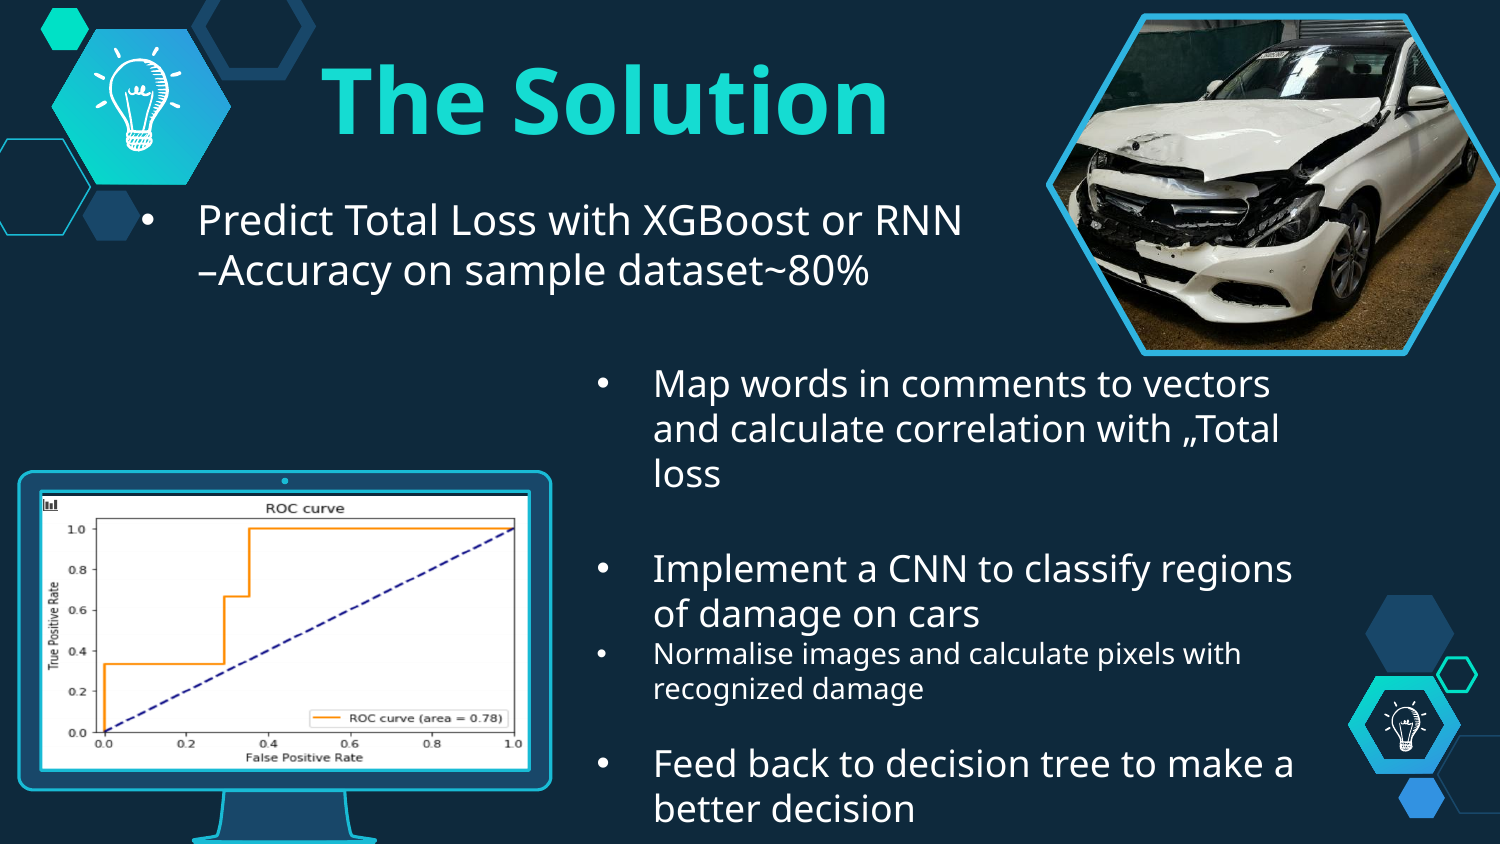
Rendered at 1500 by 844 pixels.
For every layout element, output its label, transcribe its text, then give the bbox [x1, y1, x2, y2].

text_box [95, 100, 107, 109]
text_box Predict Total Loss with XGBoost or RNN –Accuracy on sample dataset~80% [125, 186, 998, 352]
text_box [18, 471, 552, 844]
text_box Map words in comments to vectors and calculate correlation with „Total loss Implement a CNN to classify regions of damage on cars Normalise images and calculate pixels with recognized damage Feed back to decision tree to make a better decision [581, 353, 1349, 838]
text_box [170, 71, 182, 77]
text_box The Solution [306, 35, 908, 161]
text_box [114, 47, 121, 59]
text_box [152, 46, 159, 56]
text_box [169, 102, 181, 109]
text_box [94, 72, 106, 80]
text_box [109, 58, 169, 152]
text_box [1391, 706, 1426, 752]
picture [1048, 16, 1500, 354]
